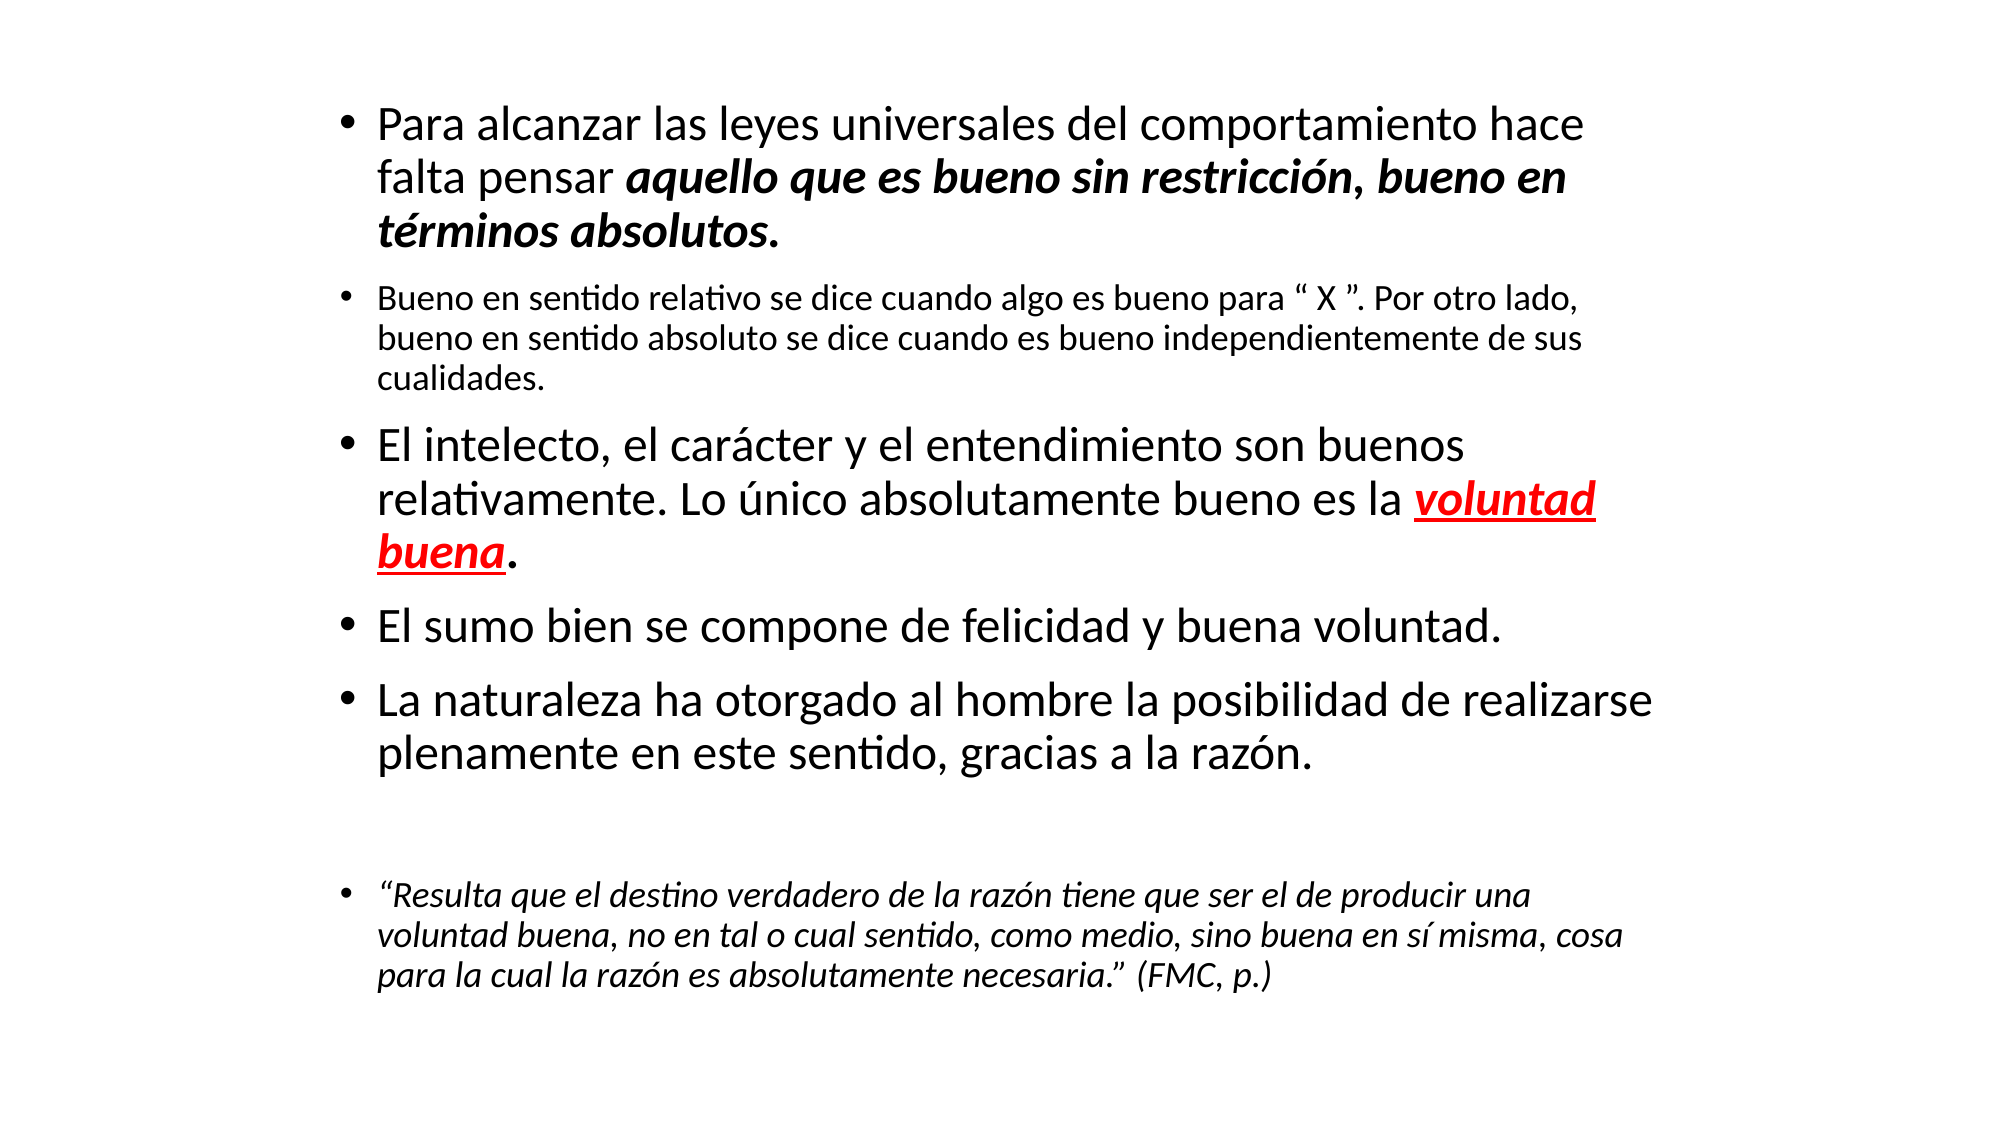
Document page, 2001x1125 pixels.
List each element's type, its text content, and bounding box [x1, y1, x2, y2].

list Para alcanzar las leyes universales del comportamiento hace falta pensar aquello que es bueno sin restricción, bueno en términos absolutos. Bueno en sentido relativo se dice cuando algo es bueno para “ X ”. Por otro lado, bueno en sentido absoluto se dice cuando es bueno independientemente de sus cualidades. El intelecto, el carácter y el entendimiento son buenos relativamente. Lo único absolutamente bueno es la voluntad buena. El sumo bien se compone de felicidad y buena voluntad. La naturaleza ha otorgado al hombre la posibilidad de realizarse plenamente en este sentido, gracias a la razón. “Resulta que el destino verdadero de la razón tiene que ser el de producir una voluntad buena, no en tal o cual sentido, como medio, sino buena en sí misma, cosa para la cual la razón es absolutamente necesaria.” (FMC, p.) [324, 90, 1675, 1005]
